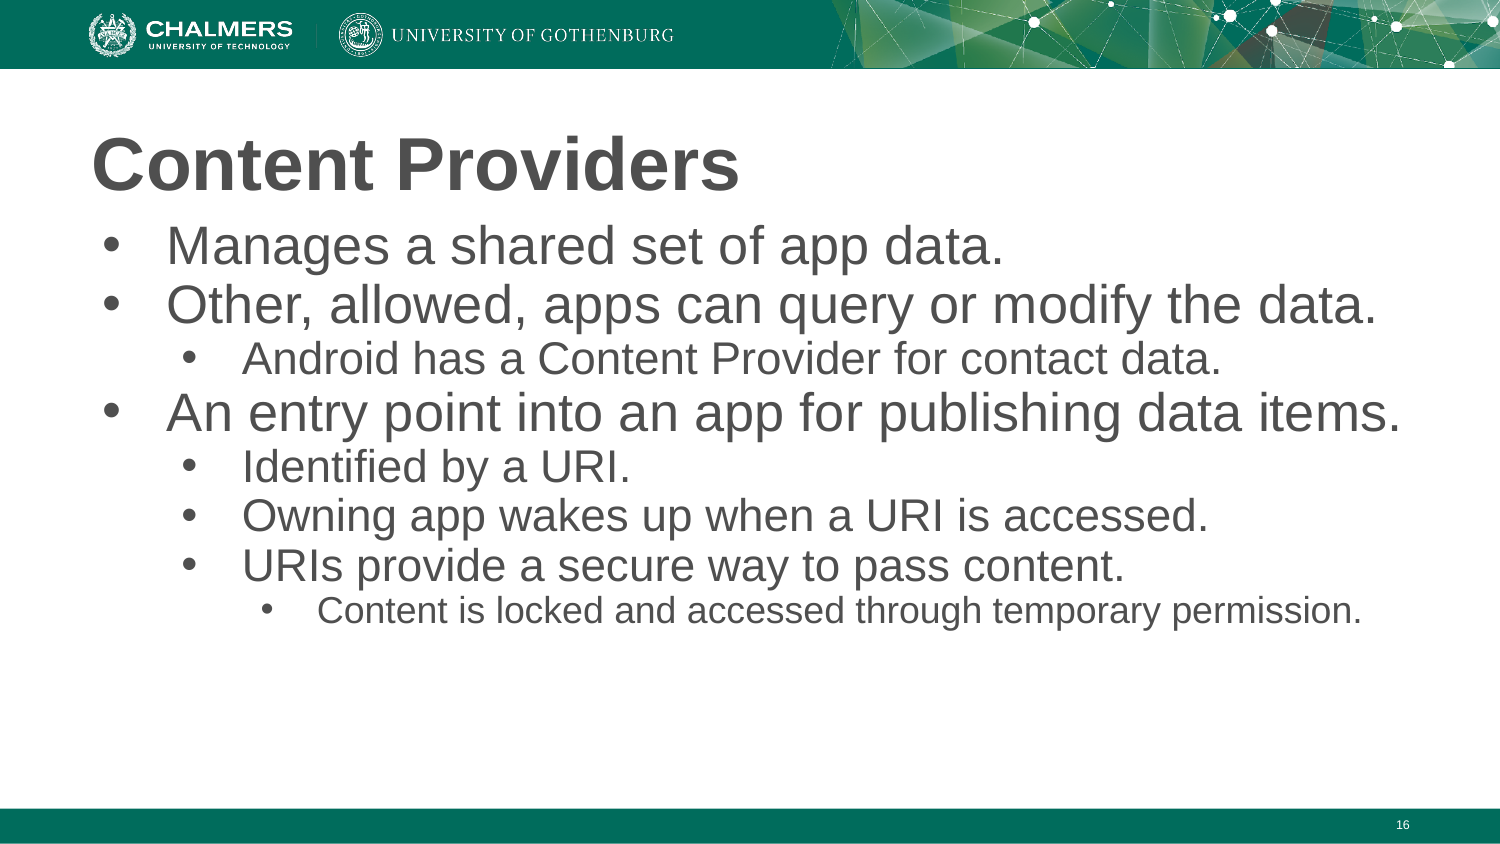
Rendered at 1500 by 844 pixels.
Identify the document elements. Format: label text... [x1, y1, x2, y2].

title Content Providers [76, 100, 1425, 210]
picture [64, 0, 696, 85]
list Manages a shared set of app data. Other, allowed, apps can query or modify the data. Android has a Content Provider for contact data. An entry point into an app for publishing data items. Identified by a URI. Owning app wakes up when a URI is accessed. URIs provide a secure way to pass content. Content is locked and accessed through temporary permission. [76, 210, 1425, 782]
slide_number ‹#› [1074, 809, 1425, 844]
picture [759, 0, 1500, 68]
